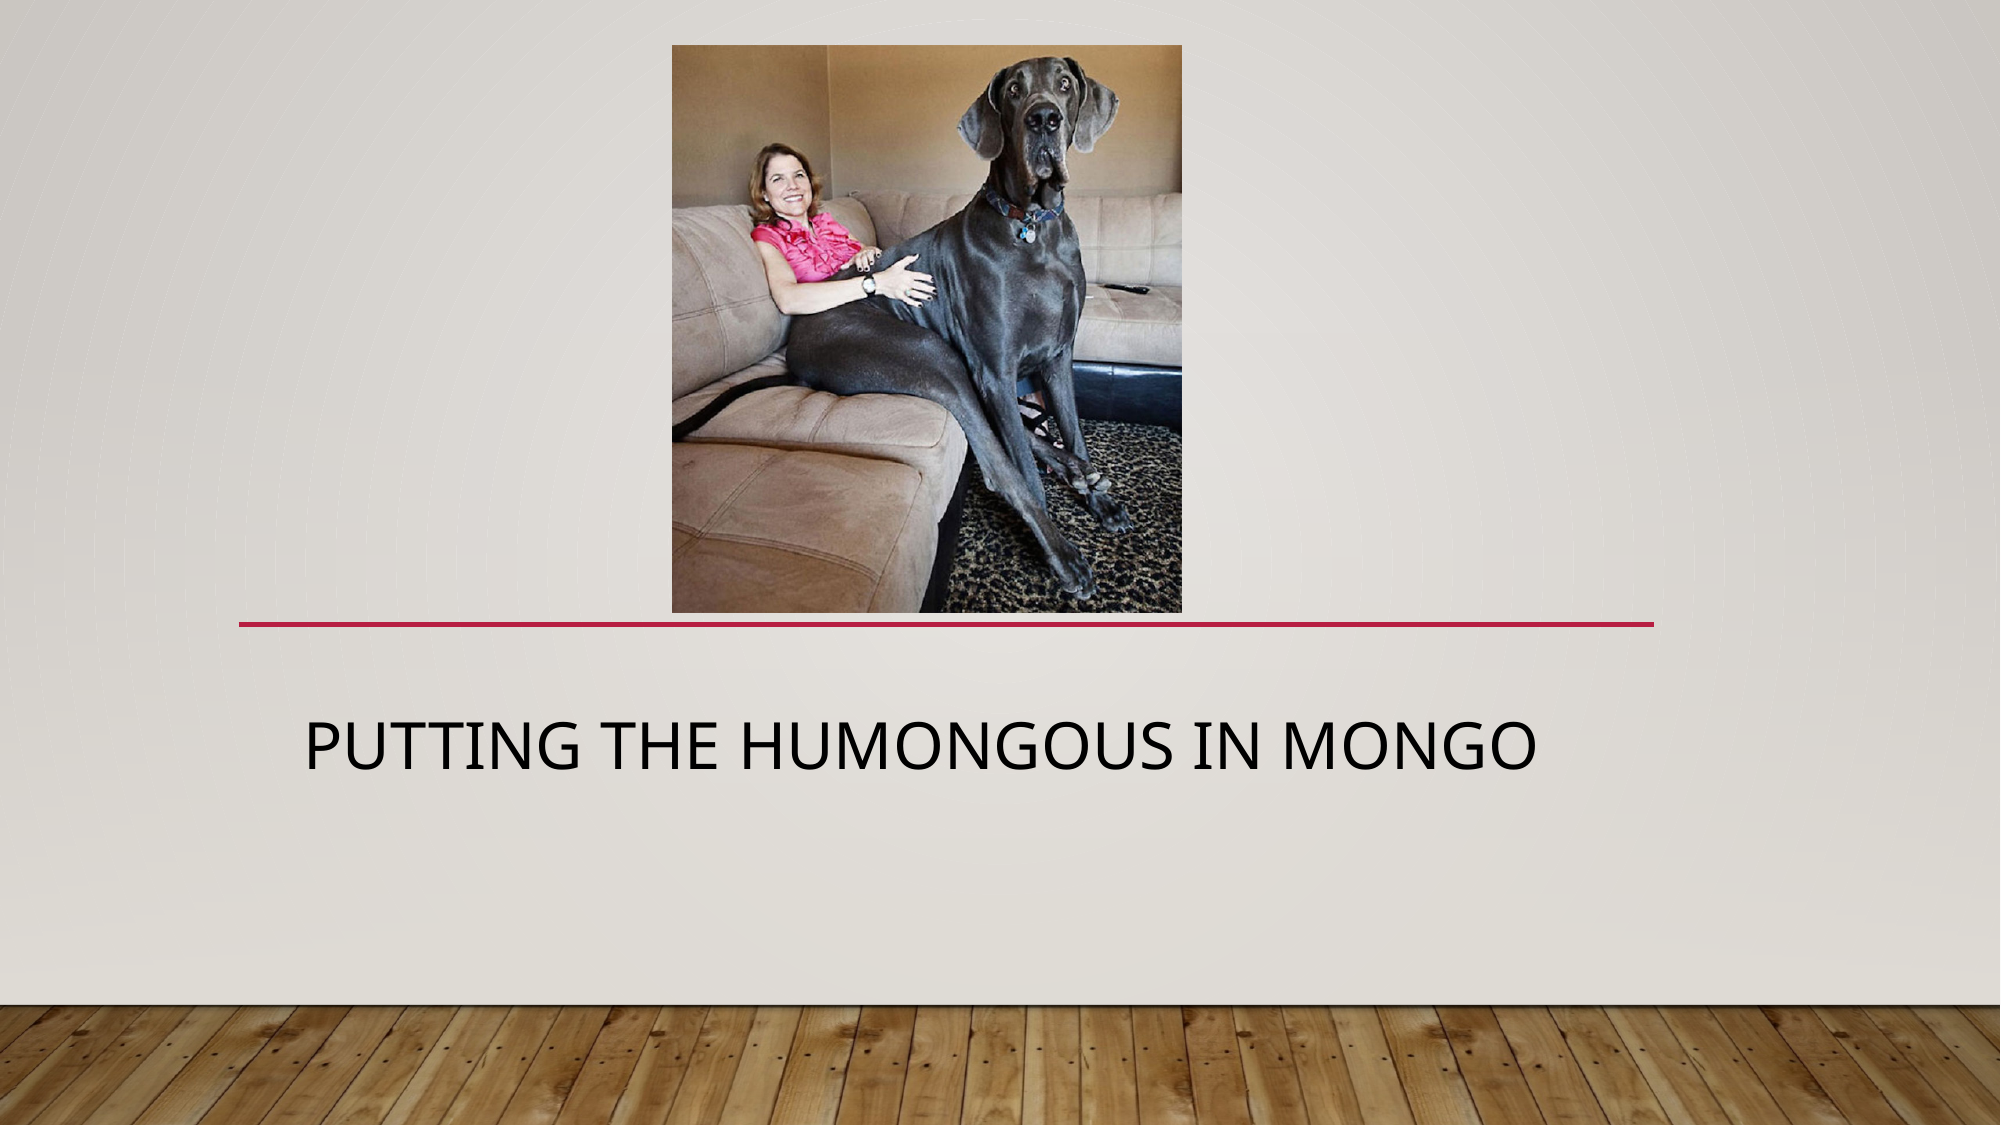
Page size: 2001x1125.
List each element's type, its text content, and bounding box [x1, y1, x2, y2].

picture [0, 1005, 2000, 1125]
picture [672, 45, 1182, 614]
title Putting the Humongous in Mongo [288, 686, 1566, 791]
